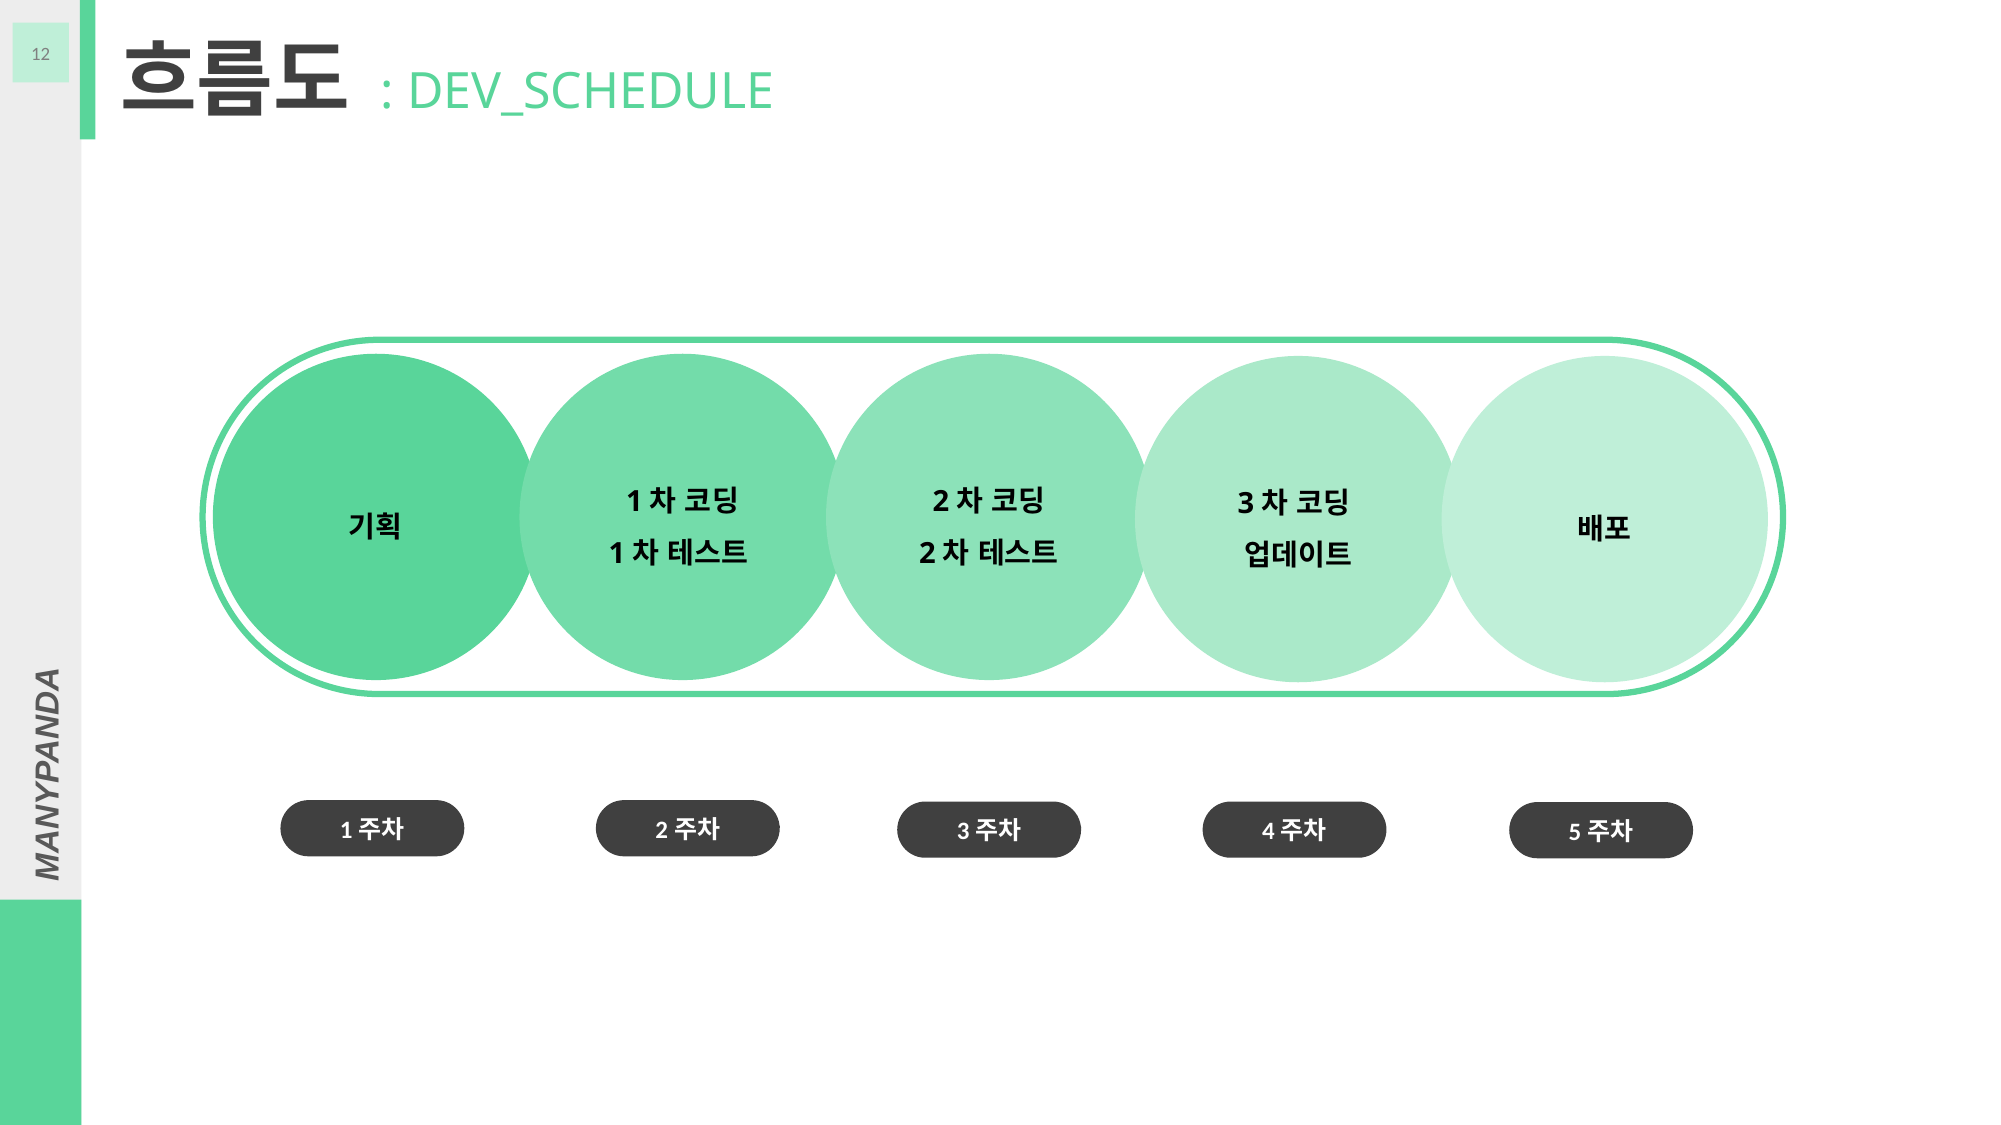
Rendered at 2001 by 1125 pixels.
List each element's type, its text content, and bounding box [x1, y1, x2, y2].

text_box 1주차 [280, 800, 465, 857]
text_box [202, 339, 1784, 695]
text_box 3주차 [897, 801, 1082, 858]
slide_number 12 [12, 22, 69, 83]
text_box : DEV_SCHEDULE [365, 50, 941, 126]
text_box 2주차 [595, 800, 780, 857]
text_box 5주차 [1509, 802, 1694, 859]
text_box 4주차 [1202, 801, 1387, 858]
text_box 흐름도 [105, 10, 469, 142]
text_box [79, 0, 96, 140]
